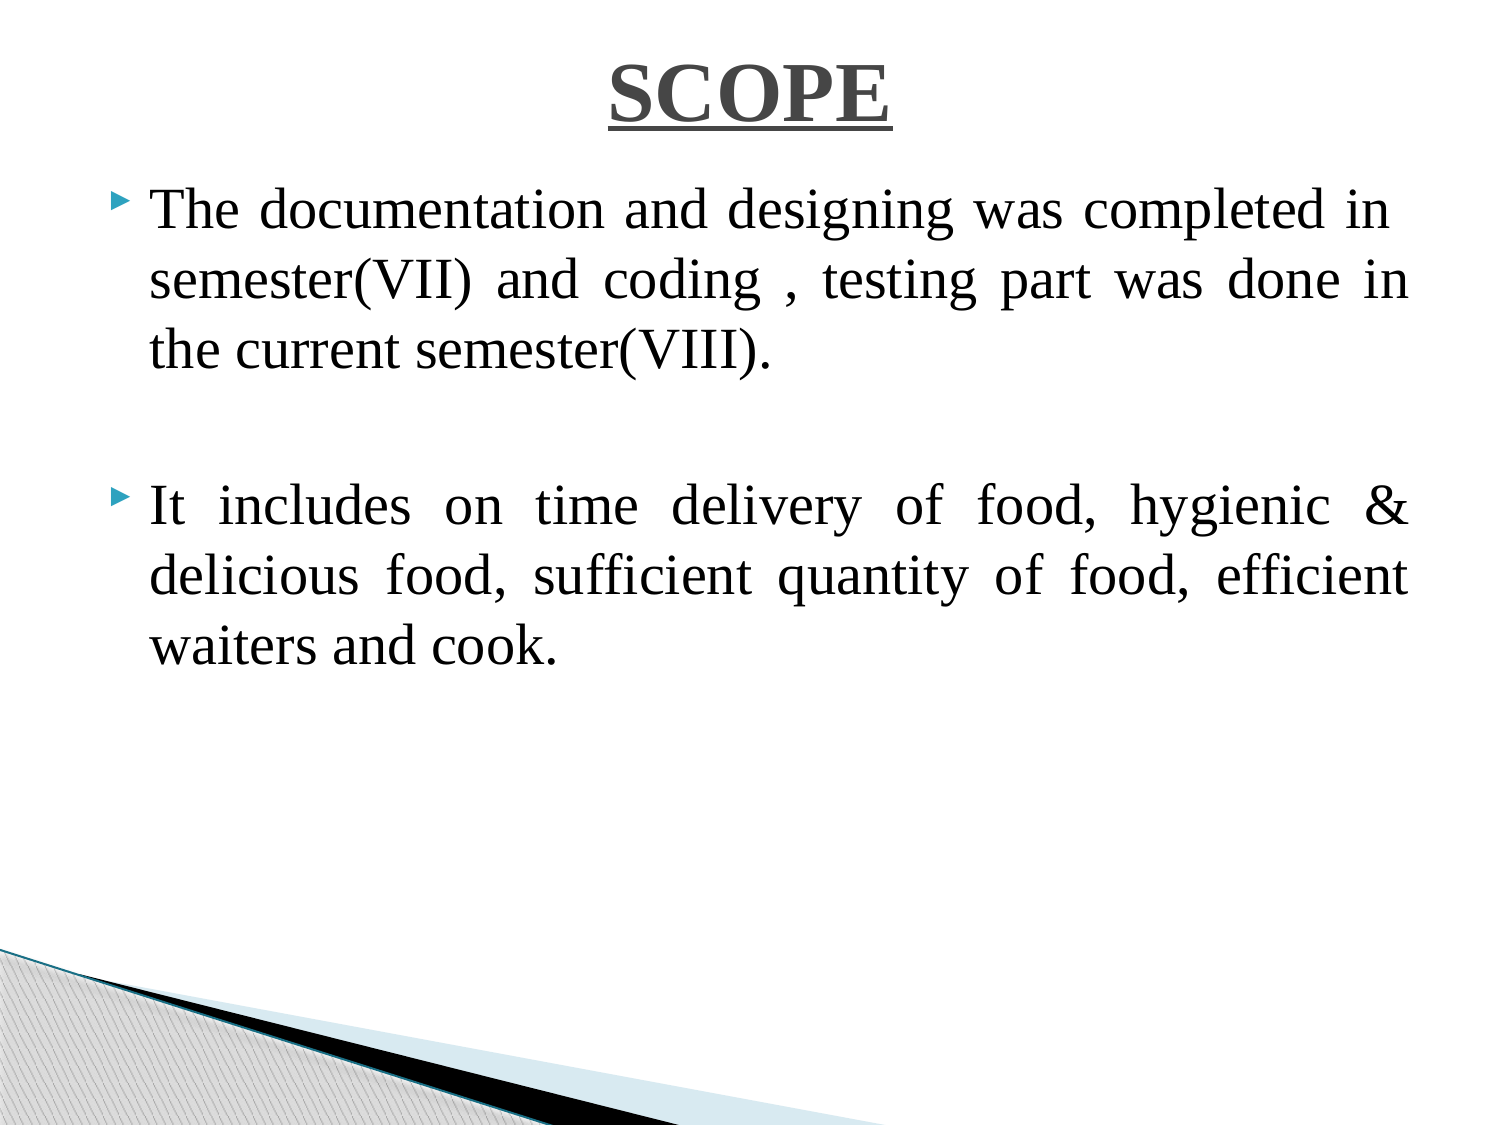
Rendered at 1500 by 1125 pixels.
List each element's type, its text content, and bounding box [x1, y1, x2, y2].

list The documentation and designing was completed in semester(VII) and coding , testing part was done in the current semester(VIII). It includes on time delivery of food, hygienic & delicious food, sufficient quantity of food, efficient waiters and cook. [75, 162, 1425, 986]
title SCOPE [75, 37, 1425, 138]
